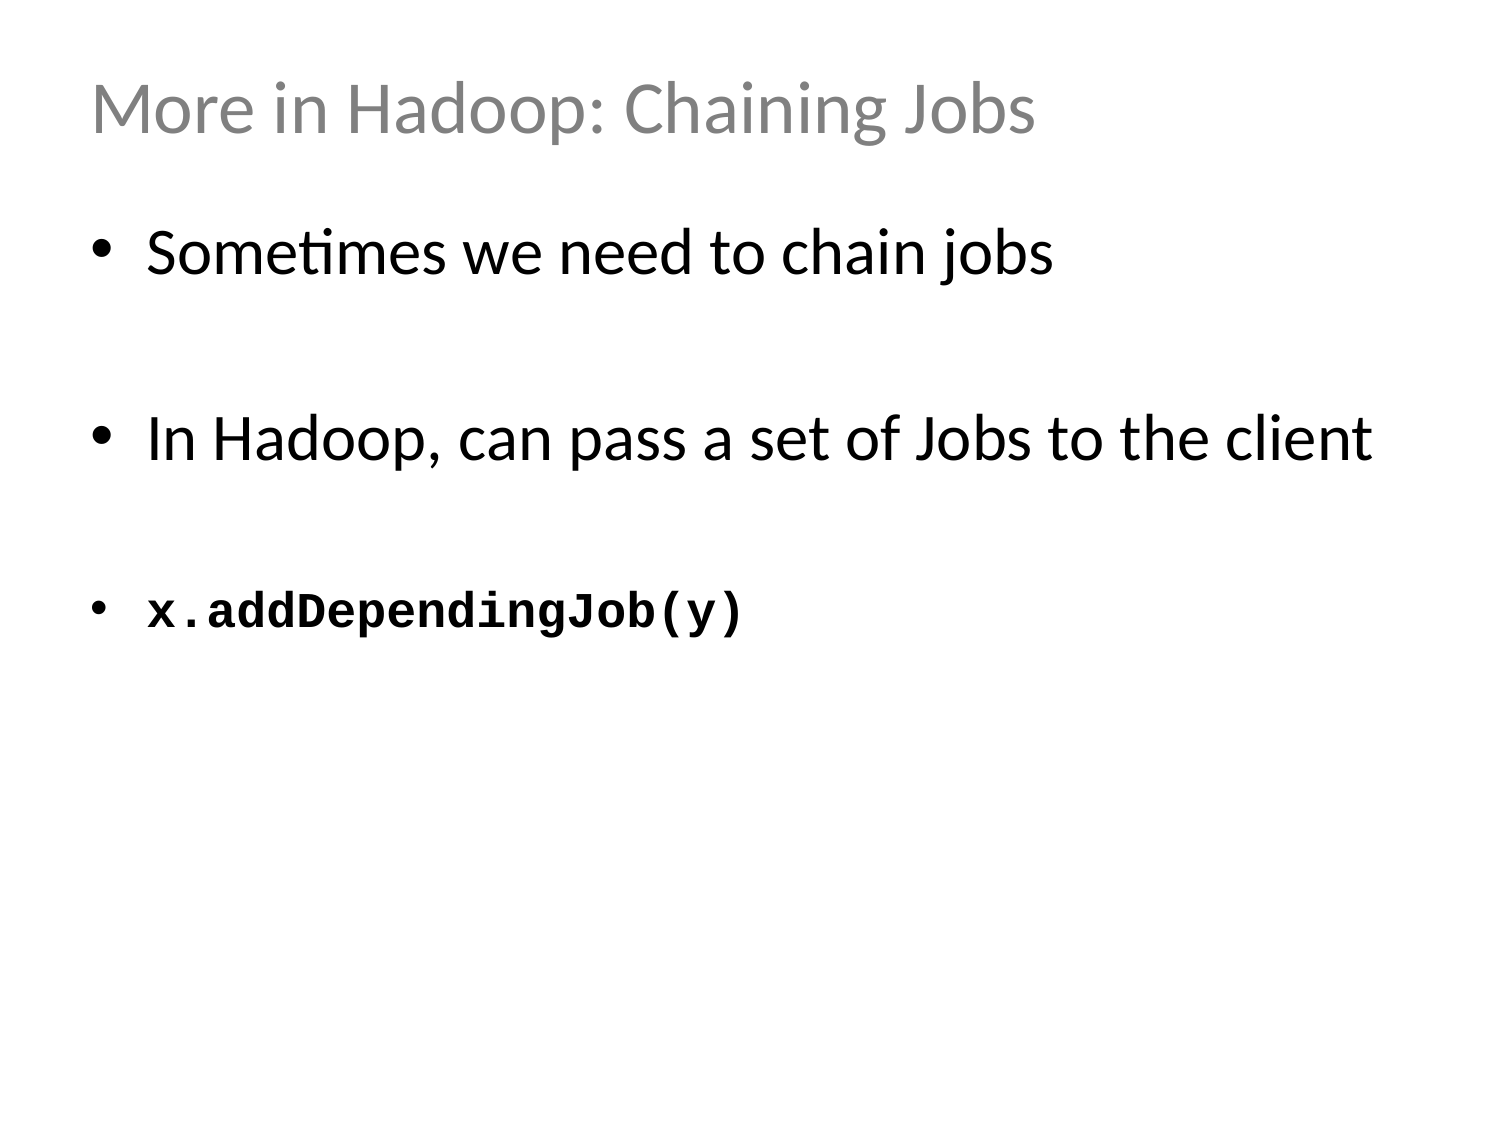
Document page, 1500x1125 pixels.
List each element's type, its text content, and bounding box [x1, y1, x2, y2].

list Sometimes we need to chain jobs In Hadoop, can pass a set of Jobs to the client x.addDependingJob(y) [75, 200, 1425, 1005]
title More in Hadoop: Chaining Jobs [75, 45, 1425, 163]
